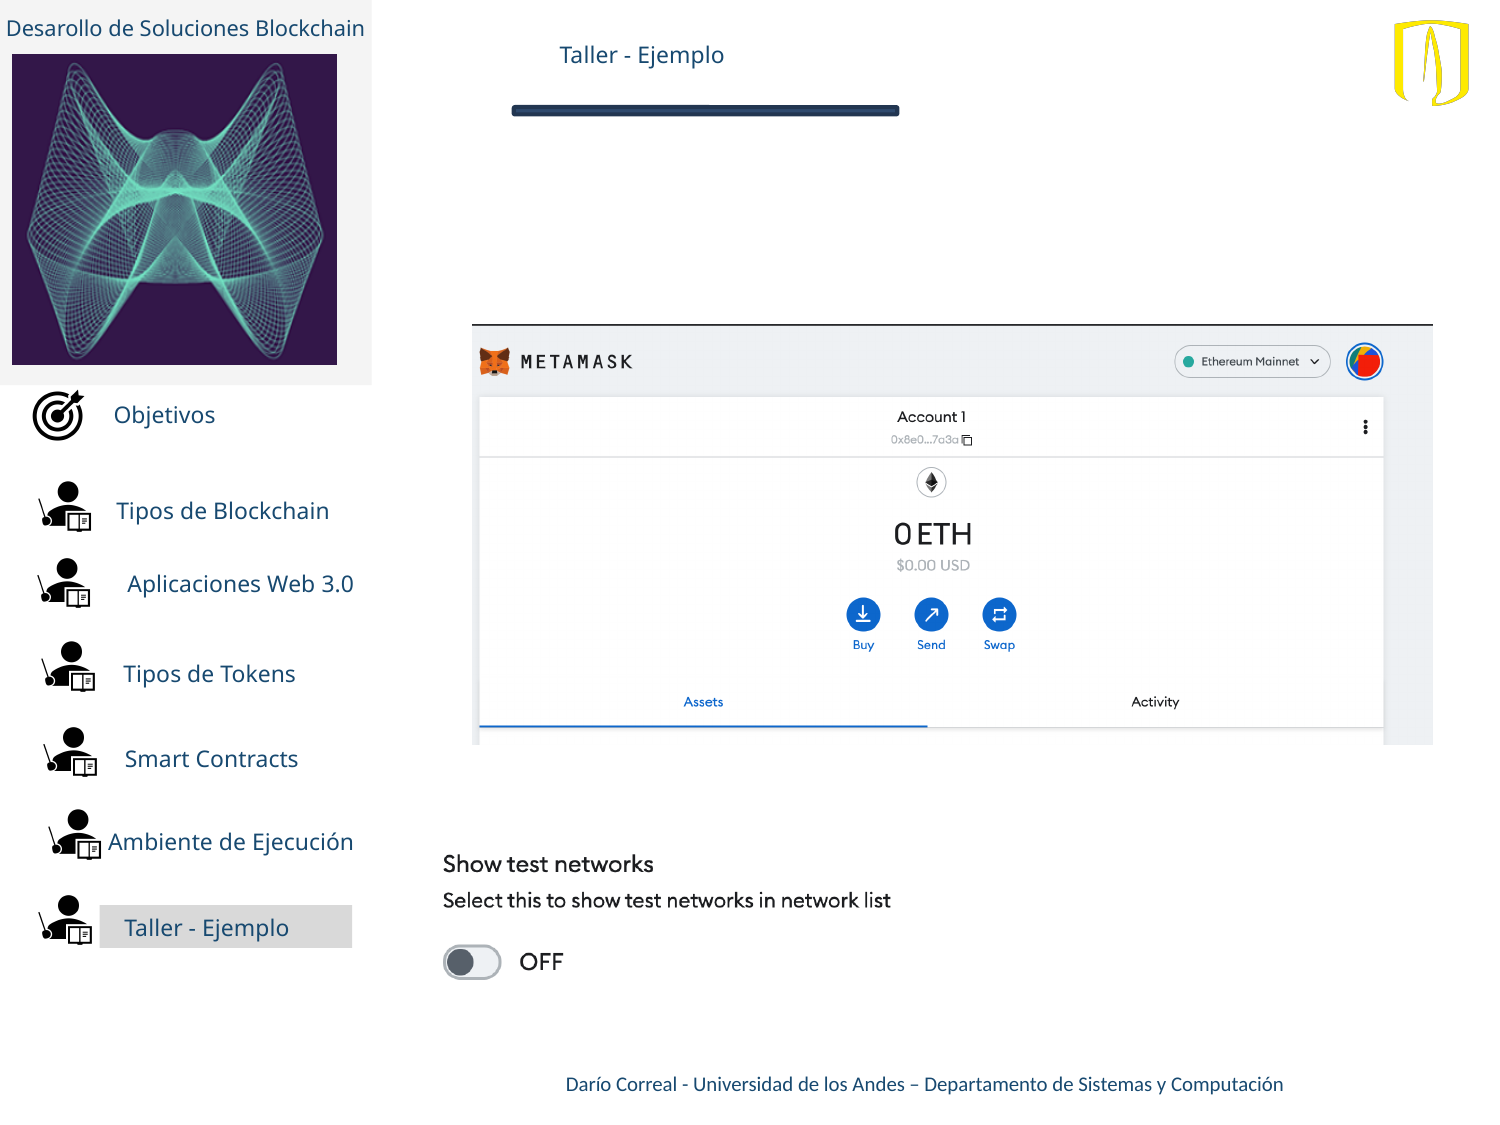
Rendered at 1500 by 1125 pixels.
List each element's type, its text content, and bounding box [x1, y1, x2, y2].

text_box Tipos de Tokens [108, 652, 312, 695]
text_box Taller - Ejemplo [544, 32, 740, 76]
text_box Ambiente de Ejecución [115, 820, 370, 863]
text_box [513, 107, 898, 115]
text_box Darío Correal - Universidad de los Andes – Departamento de Sistemas y Computación [551, 1062, 1300, 1103]
picture [12, 54, 337, 365]
picture [37, 472, 100, 535]
picture [35, 549, 99, 612]
picture [40, 632, 103, 695]
text_box Aplicaciones Web 3.0 [112, 562, 370, 605]
text_box Taller - Ejemplo [109, 905, 305, 948]
text_box Smart Contracts [110, 737, 314, 780]
picture [37, 885, 100, 949]
text_box Tipos de Blockchain [104, 489, 345, 532]
text_box Objetivos [98, 393, 231, 436]
picture [46, 800, 110, 863]
picture [1387, 18, 1476, 108]
picture [42, 717, 105, 781]
picture [472, 324, 1433, 745]
picture [383, 838, 1418, 1034]
picture [27, 384, 90, 447]
text_box [305, 905, 353, 948]
text_box [105, 905, 109, 948]
